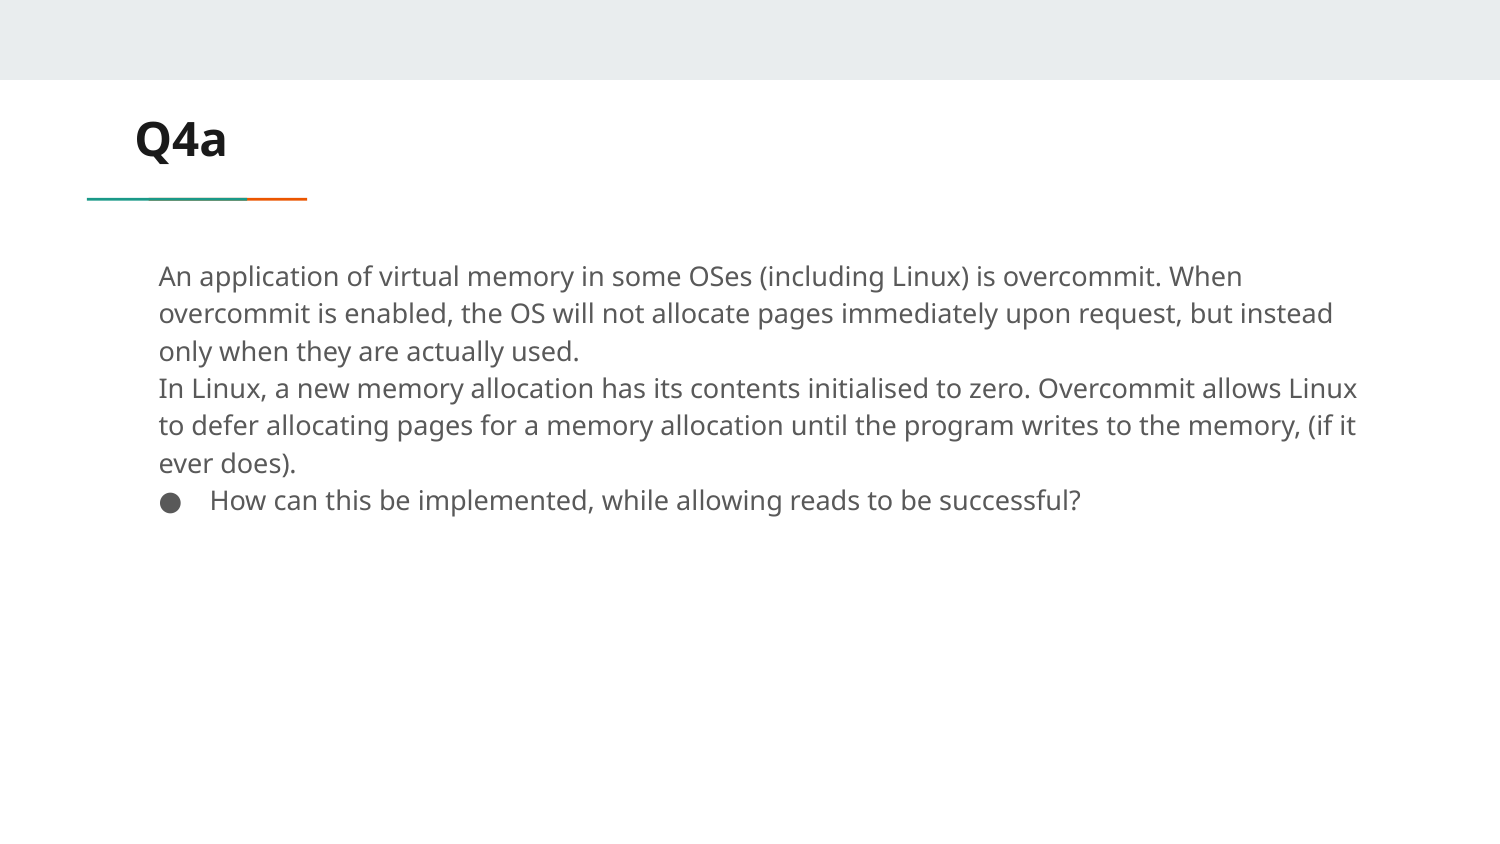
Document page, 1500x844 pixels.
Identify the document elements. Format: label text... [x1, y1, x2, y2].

title Q4a [119, 93, 1381, 182]
list An application of virtual memory in some OSes (including Linux) is overcommit. When overcommit is enabled, the OS will not allocate pages immediately upon request, but instead only when they are actually used. In Linux, a new memory allocation has its contents initialised to zero. Overcommit allows Linux to defer allocating pages for a memory allocation until the program writes to the memory, (if it ever does). How can this be implemented, while allowing reads to be successful? [119, 239, 1381, 712]
